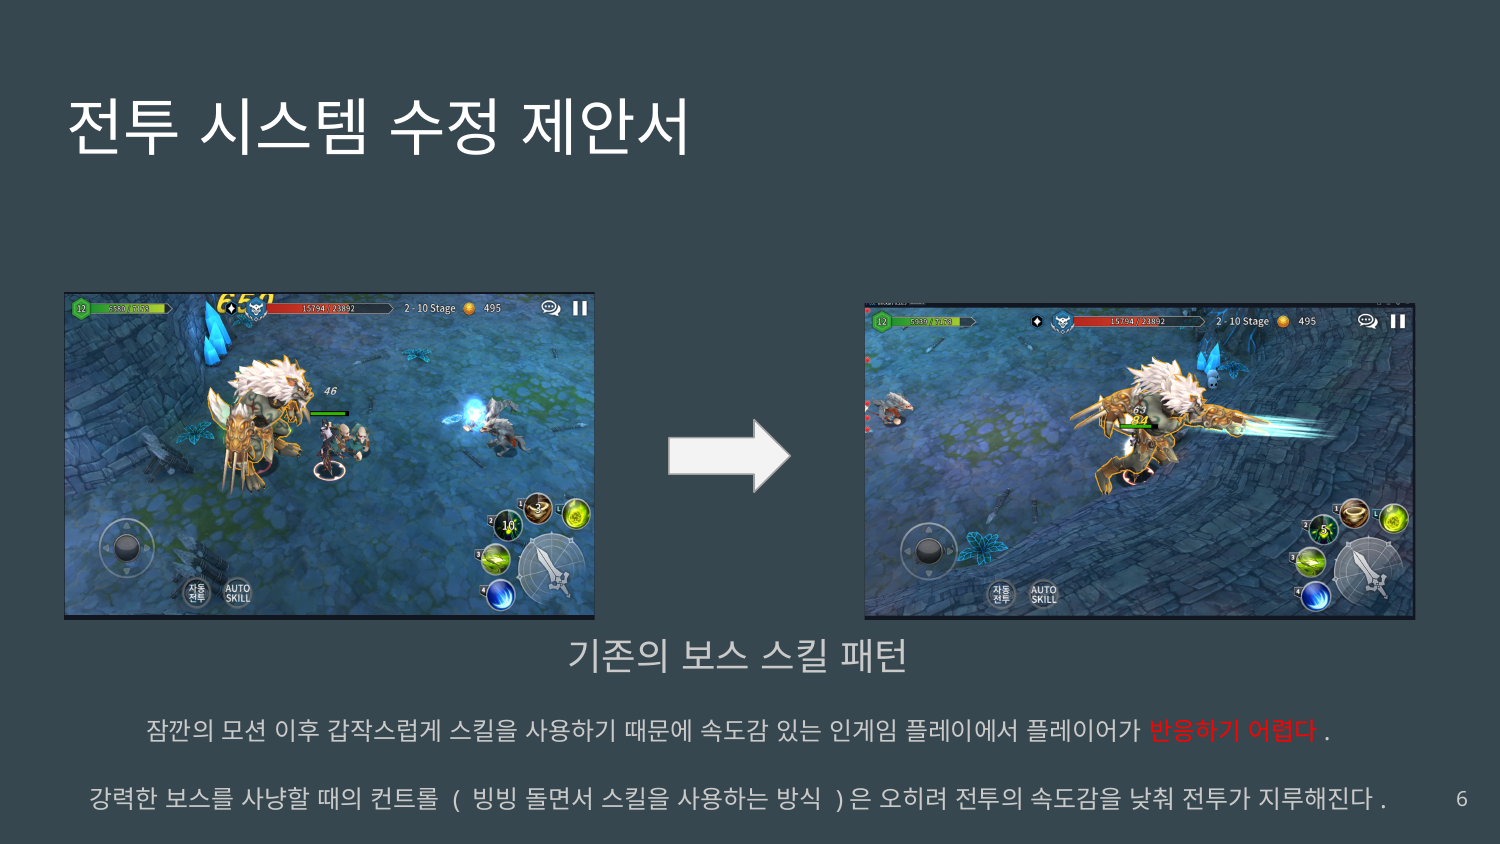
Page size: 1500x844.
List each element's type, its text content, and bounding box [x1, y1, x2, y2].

slide_number ‹#› [1392, 767, 1483, 833]
title 전투 시스템 수정 제안서 [51, 72, 1449, 167]
text_box [668, 419, 791, 493]
picture [63, 292, 595, 620]
picture [864, 303, 1416, 620]
list 기존의 보스 스킬 패턴 잠깐의 모션 이후 갑작스럽게 스킬을 사용하기 때문에 속도감 있는 인게임 플레이에서 플레이어가 반응하기 어렵다. 강력한 보스를 사냥할 때의 컨트롤 ( 빙빙 돌면서 스킬을 사용하는 방식 )은 오히려 전투의 속도감을 낮춰 전투가 지루해진다. [15, 611, 1462, 784]
